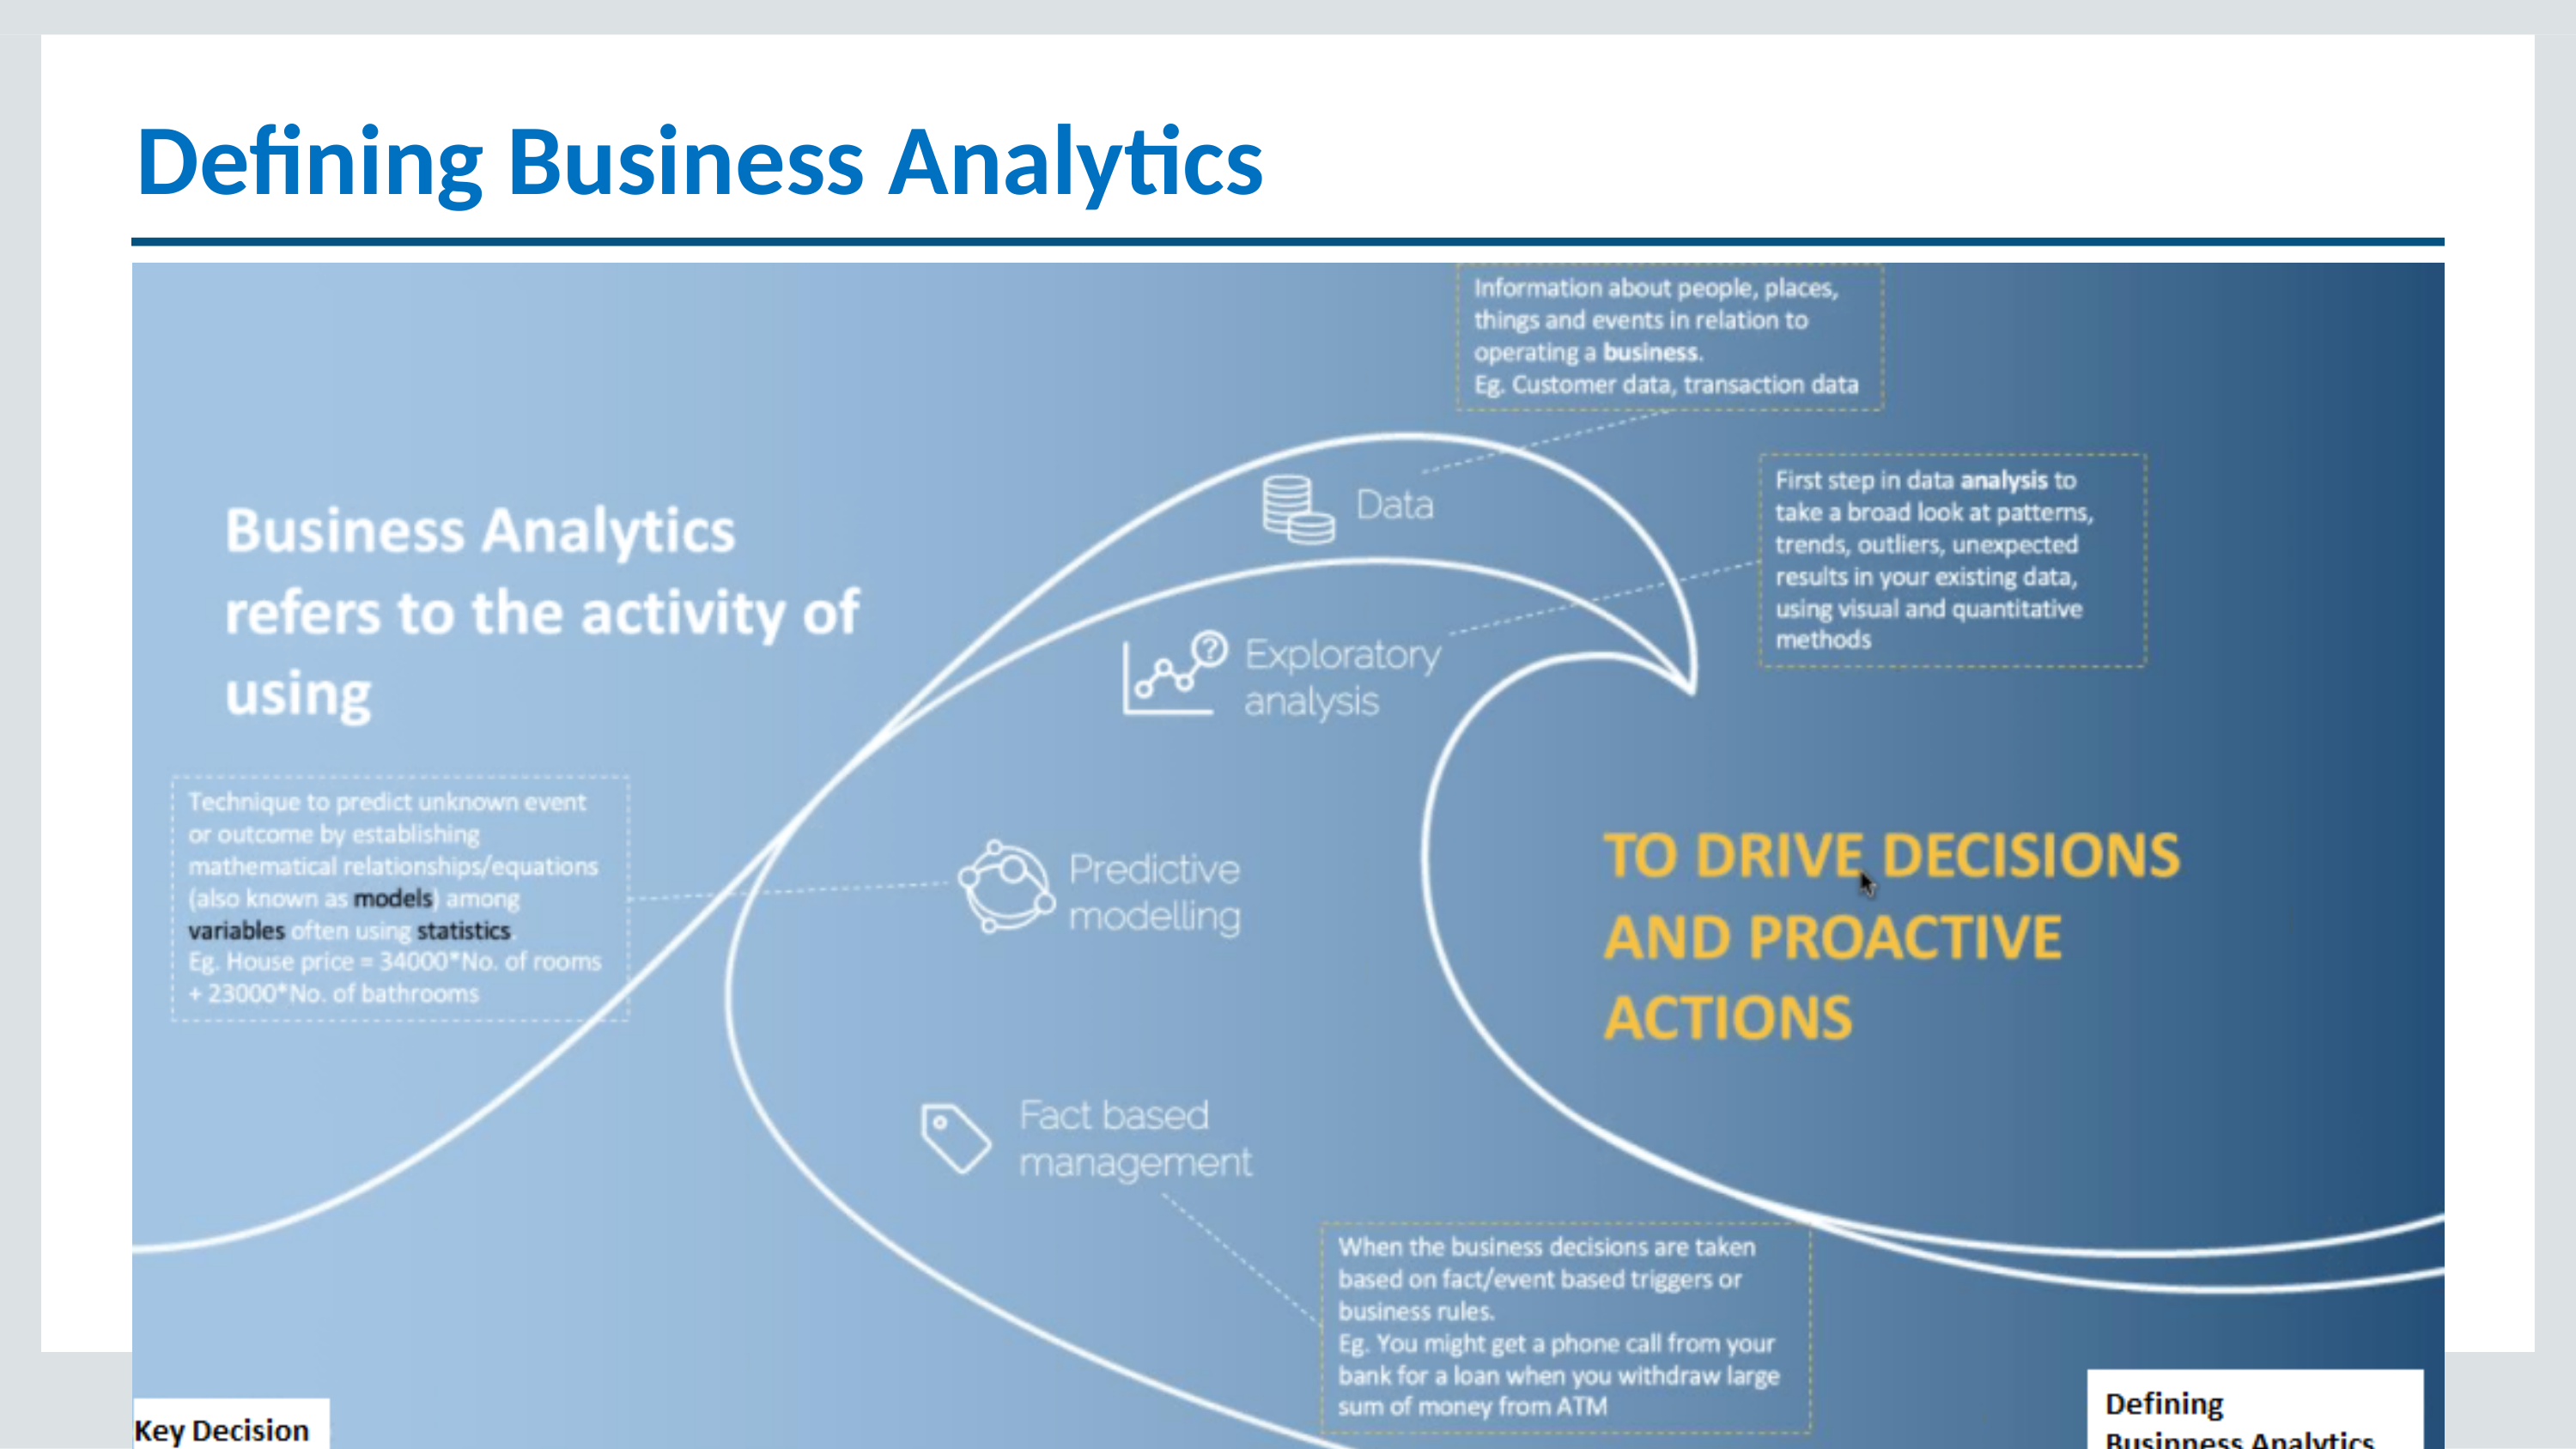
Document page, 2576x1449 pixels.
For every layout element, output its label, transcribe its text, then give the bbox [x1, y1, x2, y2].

picture [132, 263, 2445, 1449]
title Defining Business Analytics [132, 91, 2394, 261]
text_box [2394, 237, 2445, 246]
